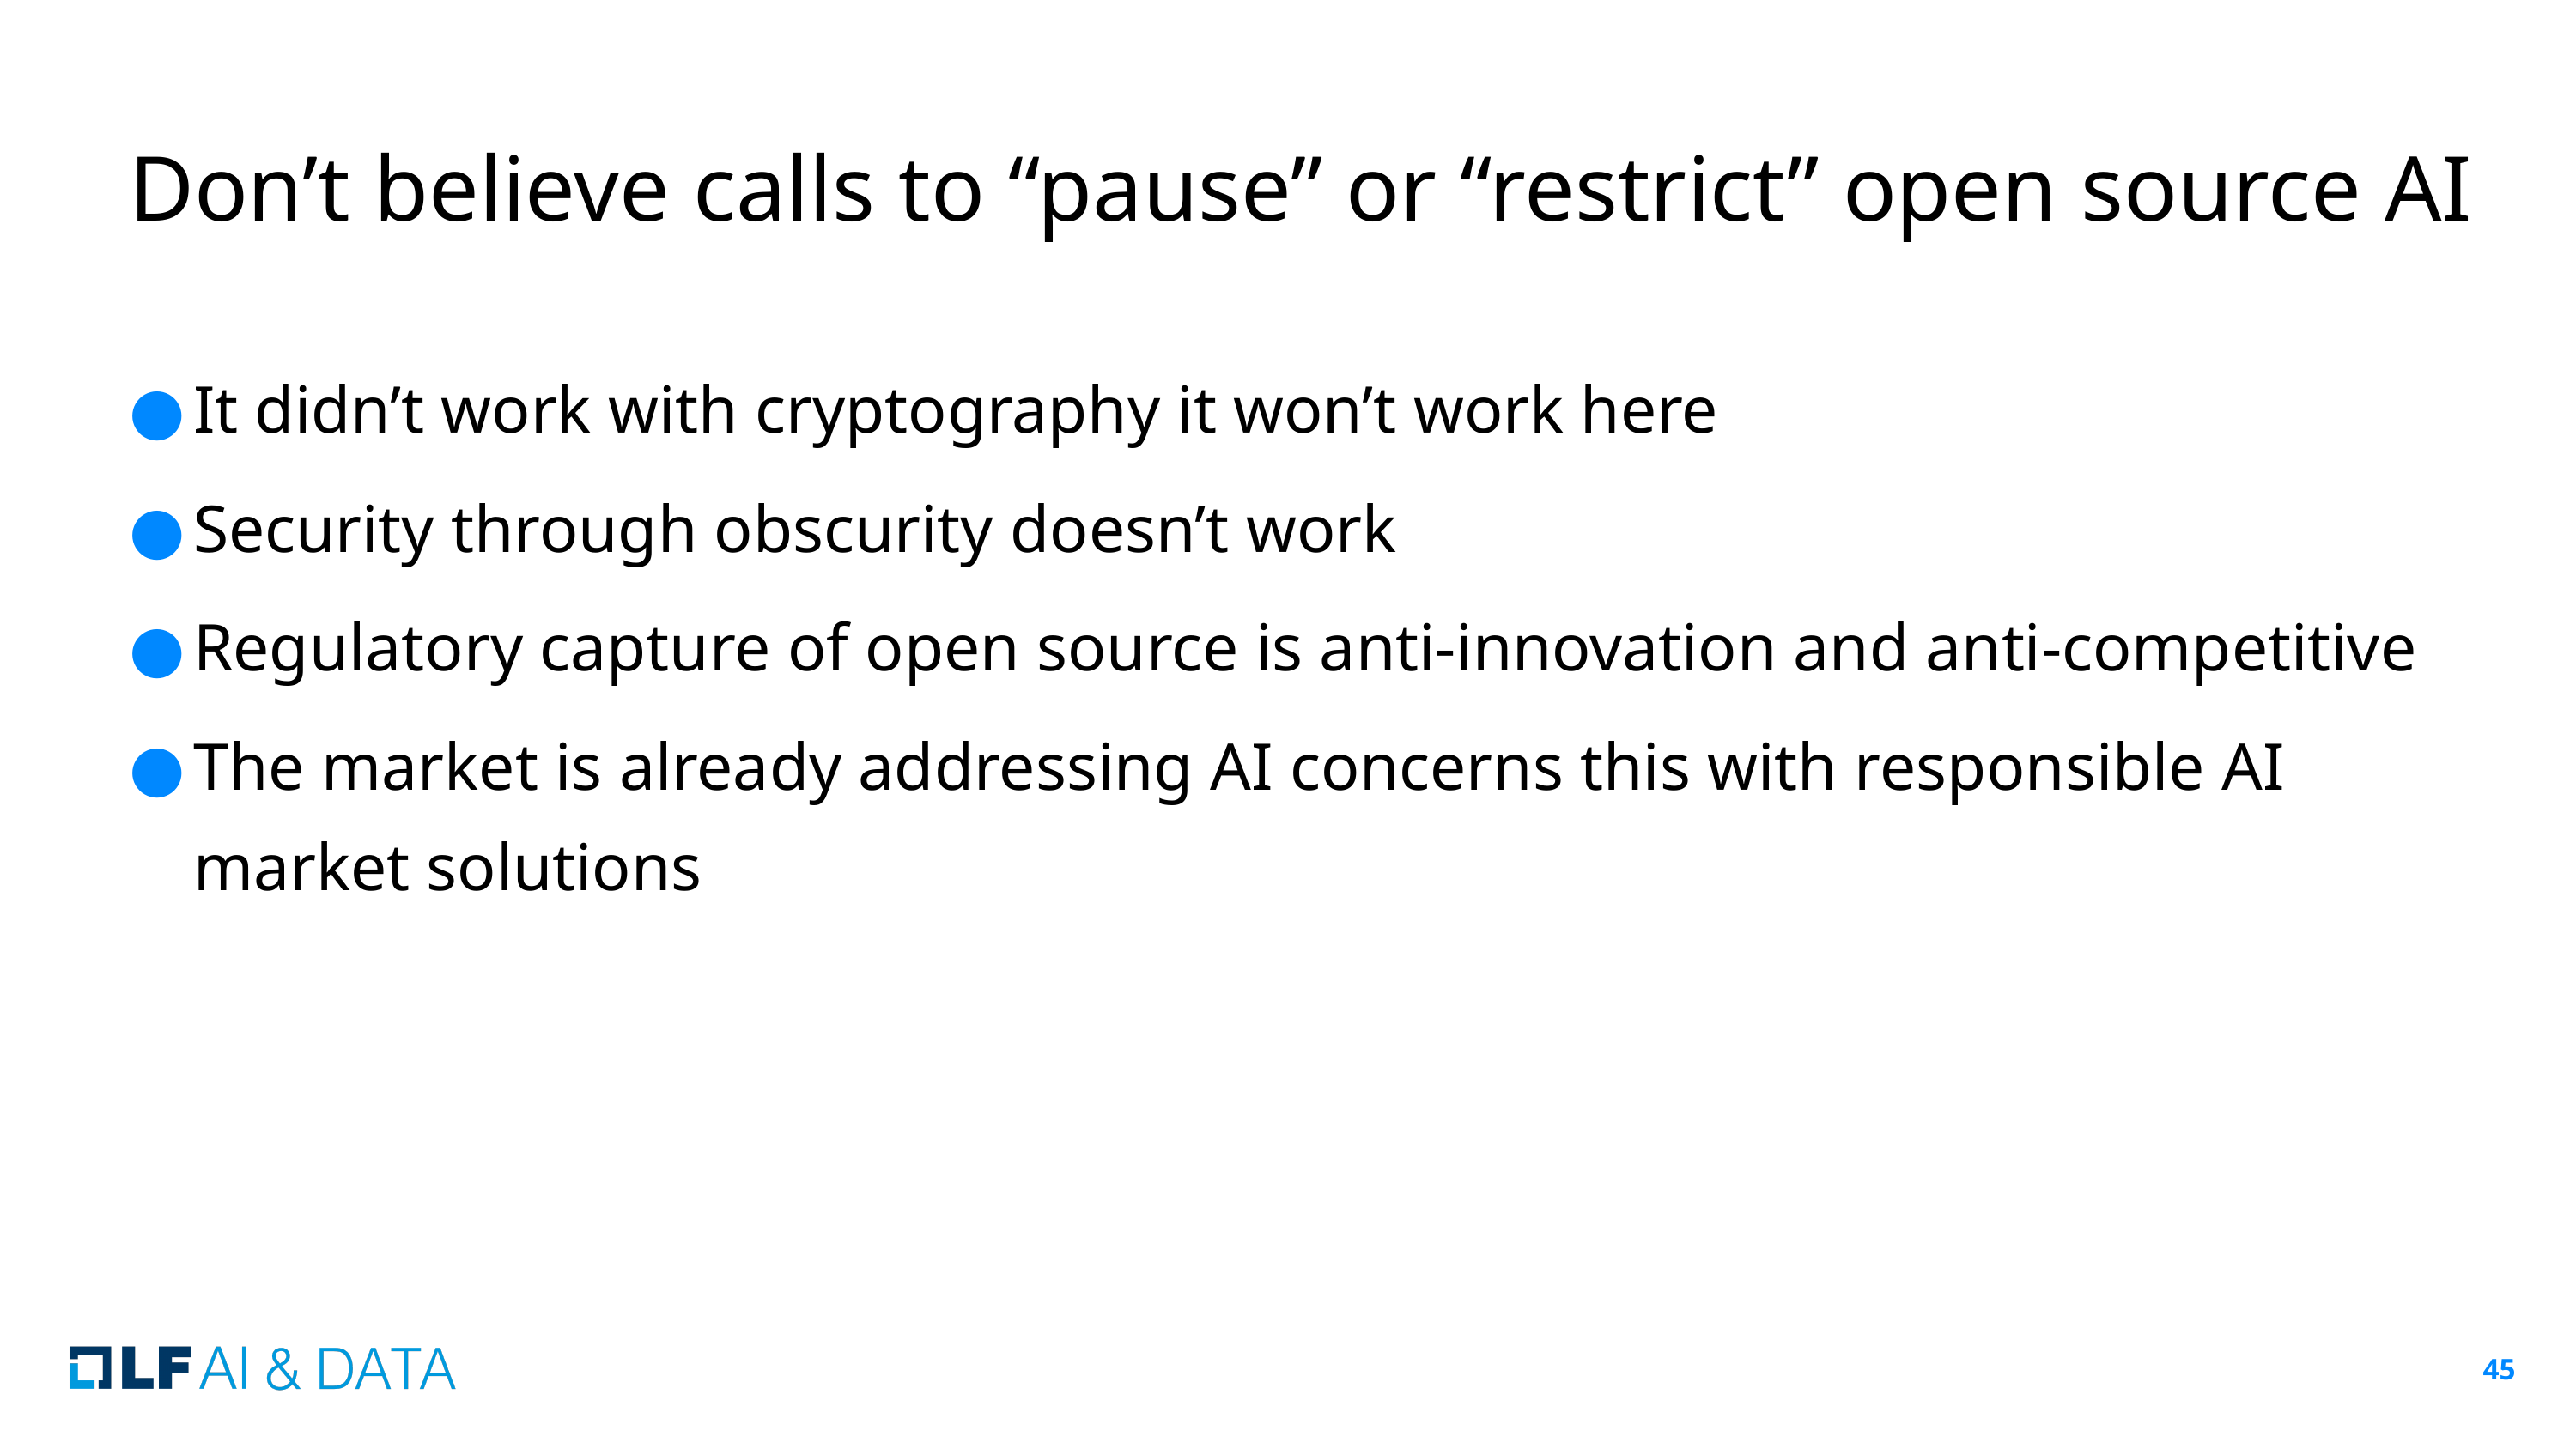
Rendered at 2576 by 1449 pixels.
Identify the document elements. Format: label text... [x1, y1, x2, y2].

slide_number ‹#› [2386, 1313, 2542, 1425]
list It didn’t work with cryptography it won’t work here Security through obscurity doesn’t work Regulatory capture of open source is anti-innovation and anti-competitive The market is already addressing AI concerns this with responsible AI market solutions [129, 351, 2447, 1313]
title Don’t believe calls to “pause” or “restrict” open source AI [129, 124, 2530, 287]
picture [61, 1341, 461, 1397]
